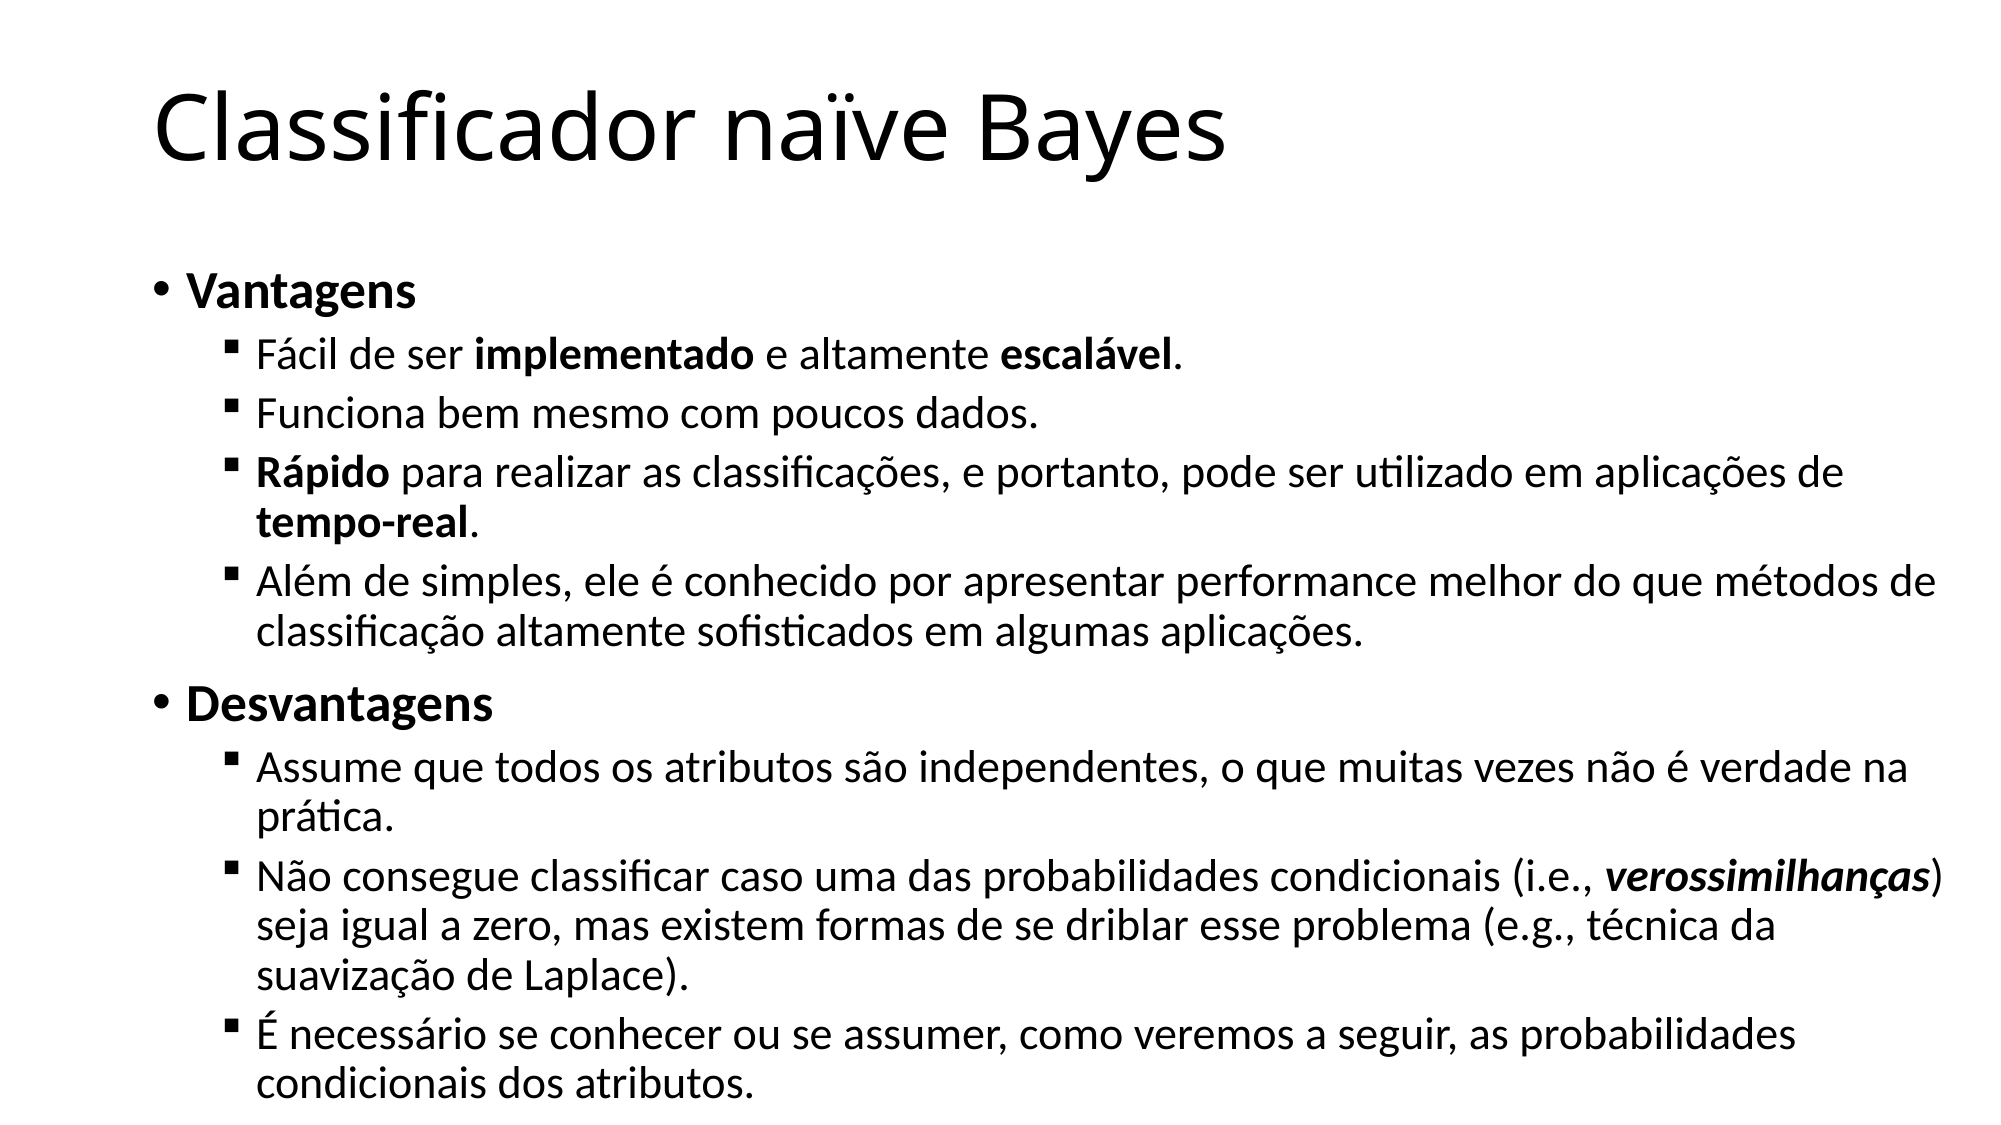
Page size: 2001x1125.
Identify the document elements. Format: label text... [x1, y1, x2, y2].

title Classificador naïve Bayes [137, 21, 1863, 240]
list Vantagens Fácil de ser implementado e altamente escalável. Funciona bem mesmo com poucos dados. Rápido para realizar as classificações, e portanto, pode ser utilizado em aplicações de tempo-real. Além de simples, ele é conhecido por apresentar performance melhor do que métodos de classificação altamente sofisticados em algumas aplicações. Desvantagens Assume que todos os atributos são independentes, o que muitas vezes não é verdade na prática. Não consegue classificar caso uma das probabilidades condicionais (i.e., verossimilhanças) seja igual a zero, mas existem formas de se driblar esse problema (e.g., técnica da suavização de Laplace). É necessário se conhecer ou se assumer, como veremos a seguir, as probabilidades condicionais dos atributos. [137, 255, 1971, 1125]
